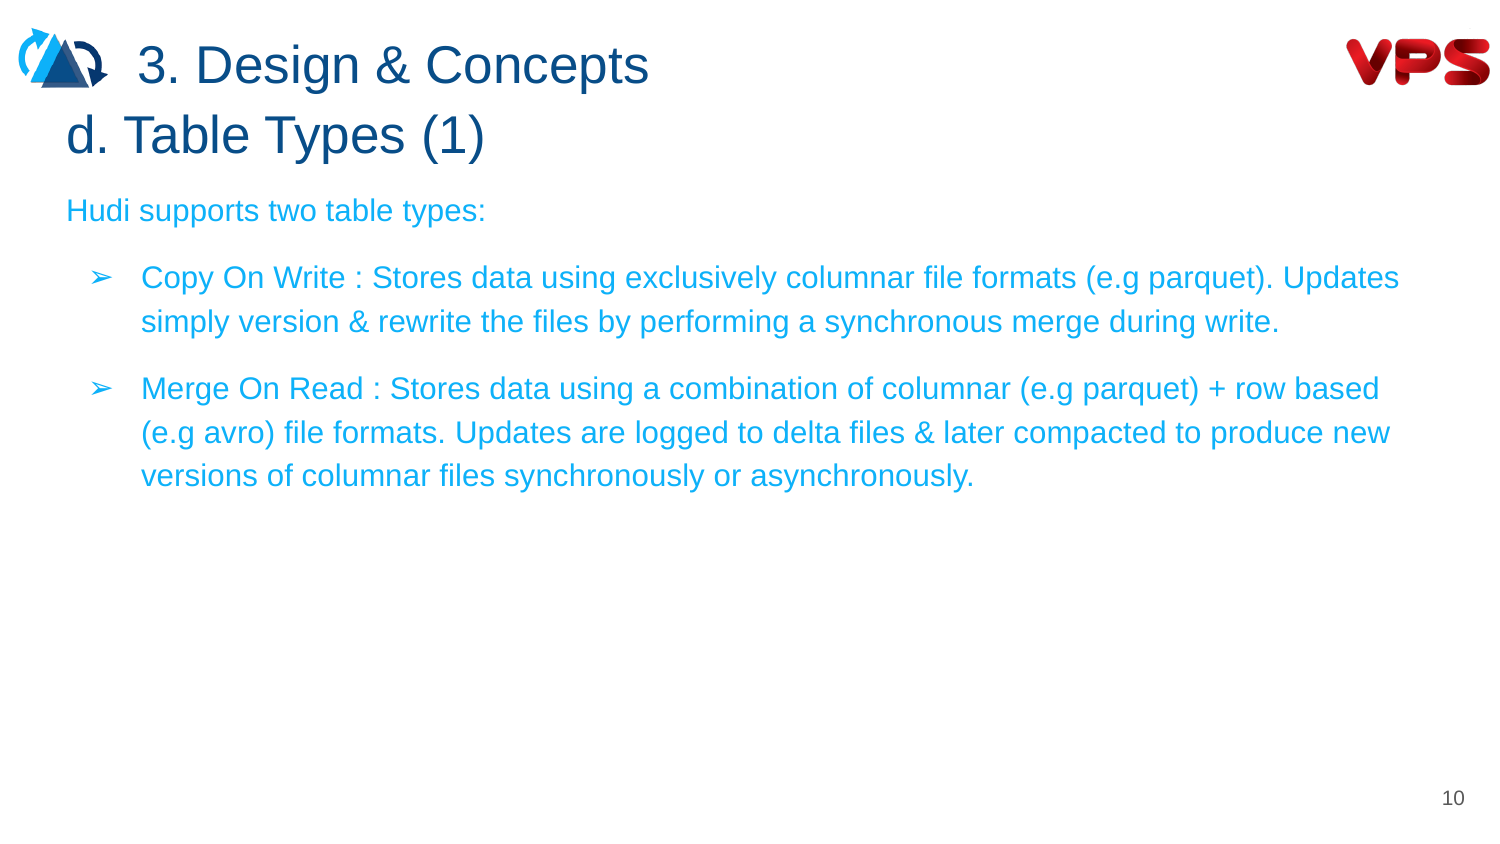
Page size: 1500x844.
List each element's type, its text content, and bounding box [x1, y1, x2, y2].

picture [1336, 28, 1500, 94]
title d. Table Types (1) [51, 85, 1449, 169]
slide_number ‹#› [1389, 764, 1480, 830]
list Hudi supports two table types: Copy On Write : Stores data using exclusively columnar file formats (e.g parquet). Updates simply version & rewrite the files by performing a synchronous merge during write. Merge On Read : Stores data using a combination of columnar (e.g parquet) + row based (e.g avro) file formats. Updates are logged to delta files & later compacted to produce new versions of columnar files synchronously or asynchronously. [51, 169, 1449, 812]
picture [0, 0, 123, 123]
title 3. Design & Concepts [122, 15, 1336, 110]
